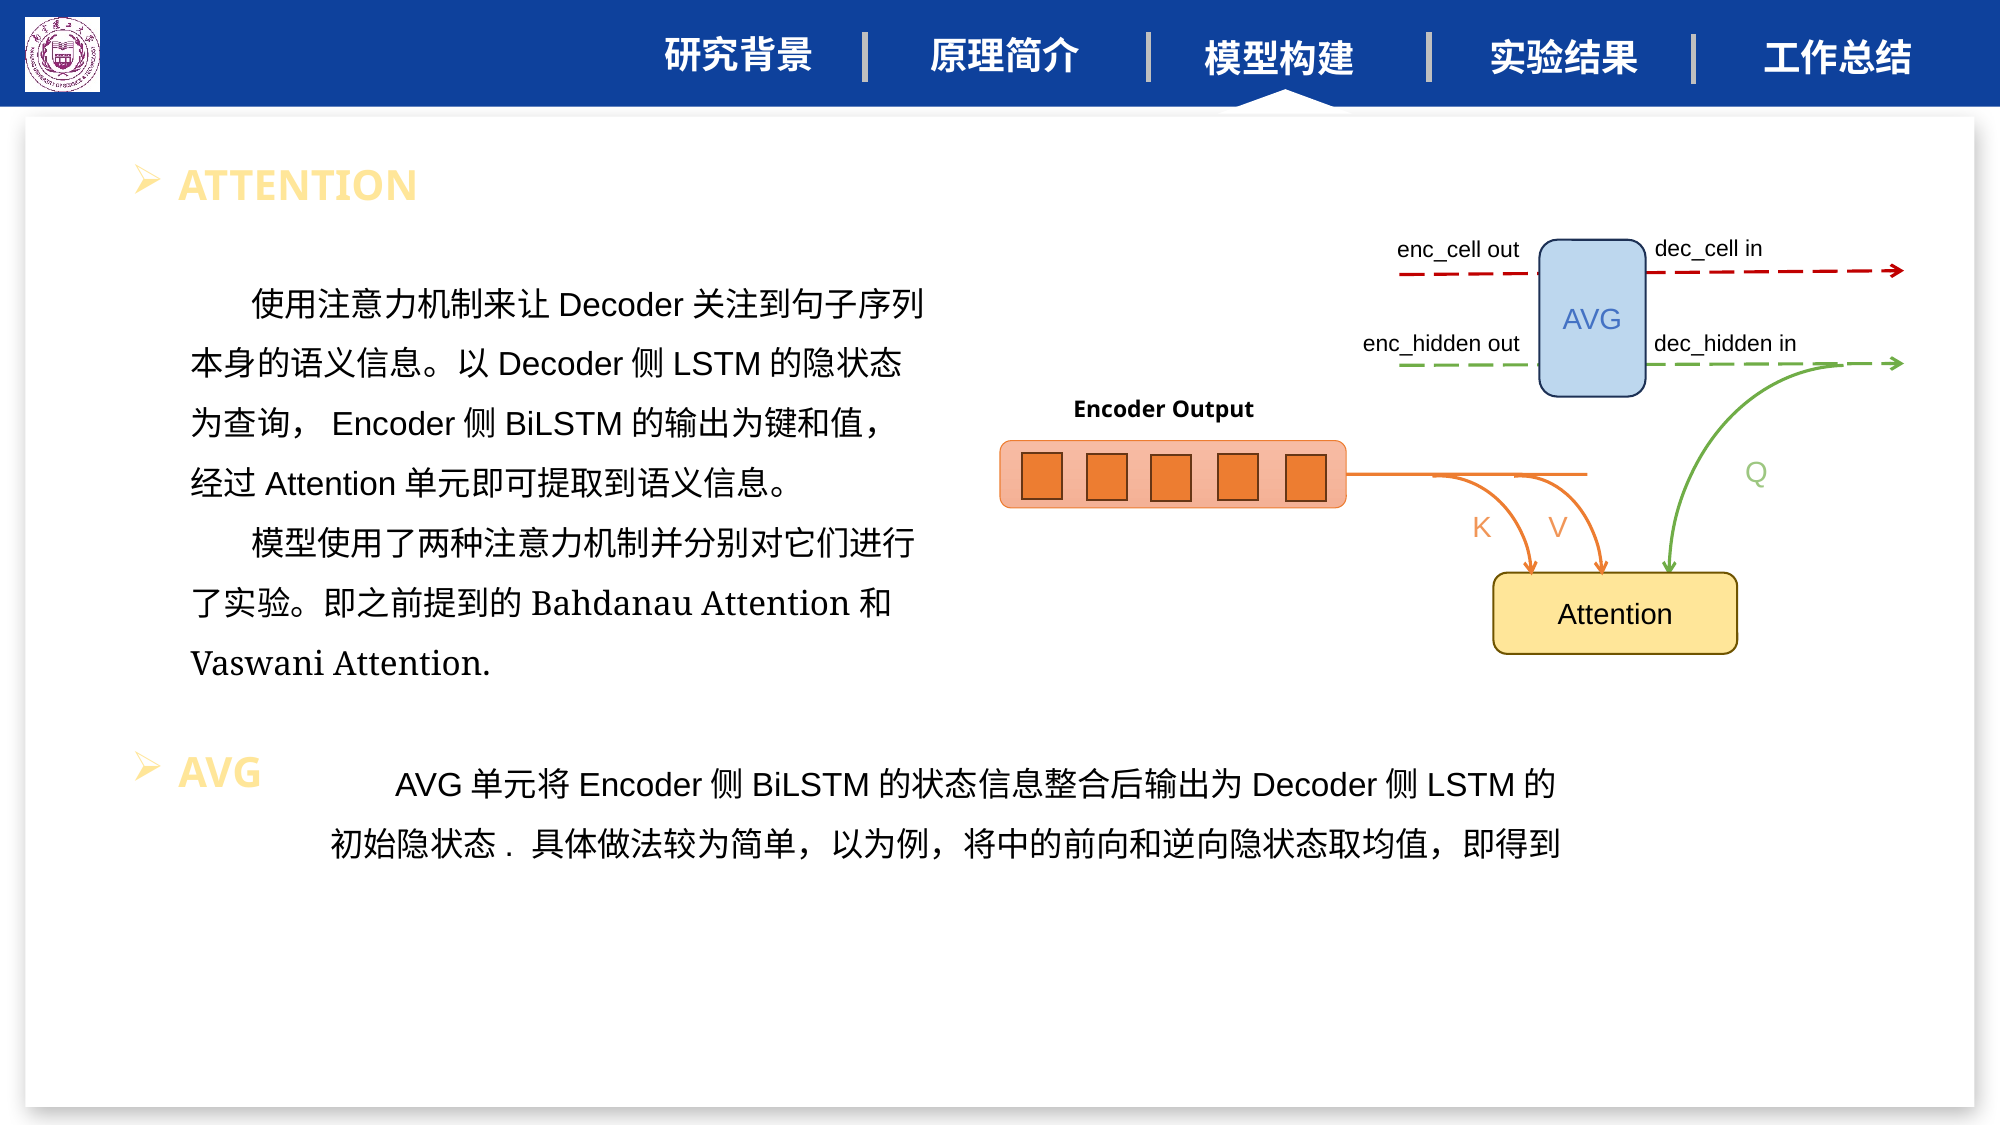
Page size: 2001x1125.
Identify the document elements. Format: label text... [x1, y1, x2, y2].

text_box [0, 0, 2000, 114]
text_box Decoder Output: [24, 116, 1975, 1108]
text_box 使用注意力机制来让Decoder关注到句子序列本身的语义信息。以Decoder侧LSTM的隐状态为查询，Encoder侧BiLSTM的输出为键和值，经过Attention单元即可提取到语义信息。 模型使用了两种注意力机制并分别对它们进行了实验。即之前提到的Bahdanau Attention和Vaswani Attention. [175, 255, 941, 690]
text_box ATTENTION [116, 151, 677, 217]
text_box AVG [116, 738, 677, 804]
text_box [999, 226, 2000, 789]
